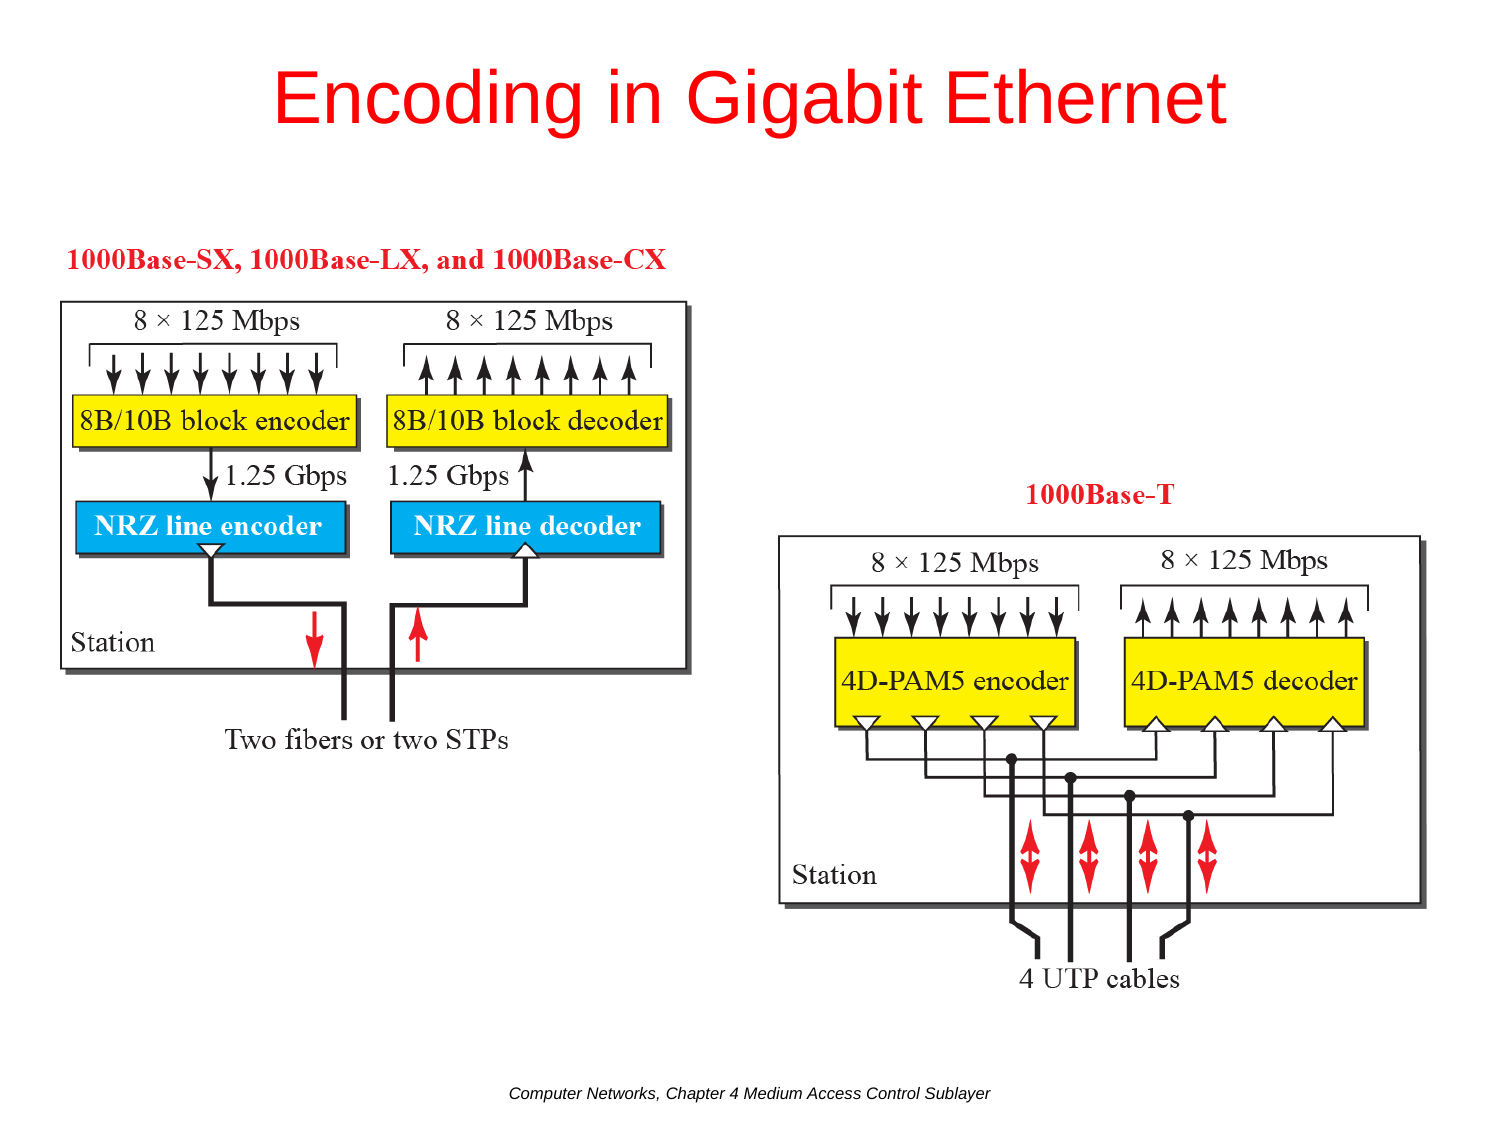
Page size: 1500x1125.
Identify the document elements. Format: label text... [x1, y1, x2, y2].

picture [59, 243, 692, 759]
picture [778, 477, 1427, 999]
footer Computer Networks, Chapter 4 Medium Access Control Sublayer [0, 1074, 1500, 1125]
title Encoding in Gigabit Ethernet [0, 0, 1500, 188]
